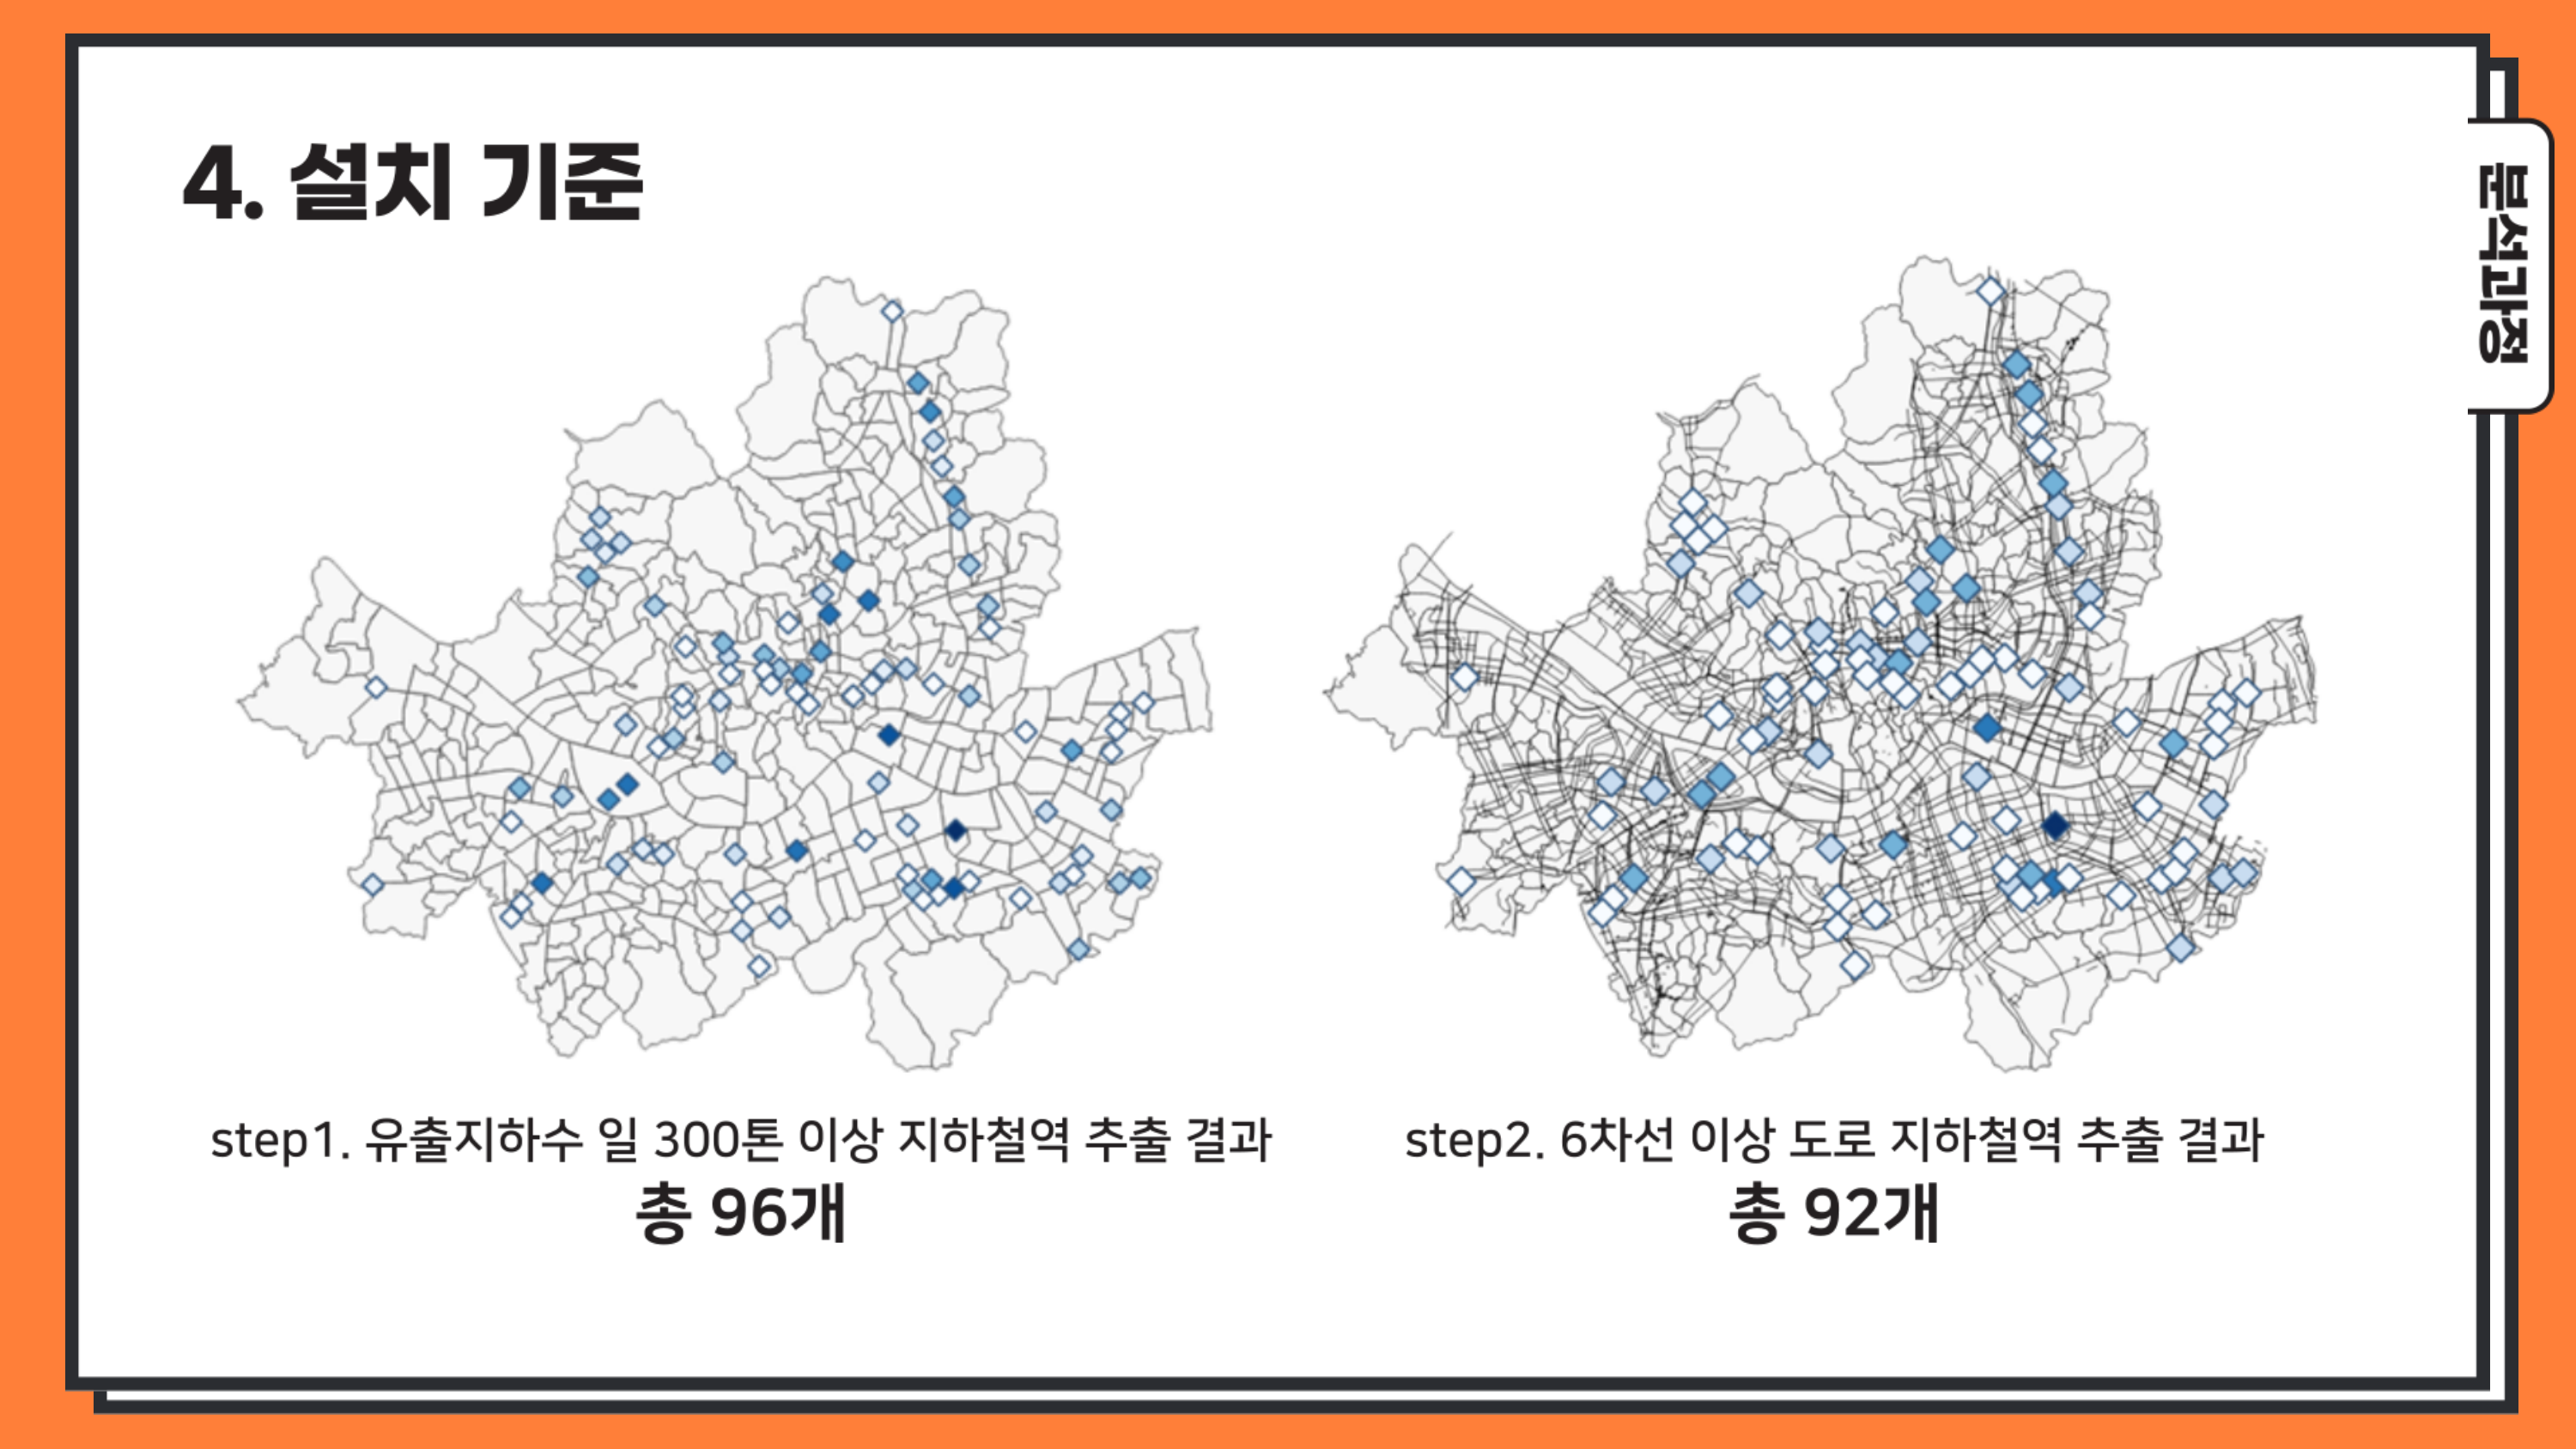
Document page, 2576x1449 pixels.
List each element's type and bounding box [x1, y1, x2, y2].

text_box [64, 33, 2519, 1415]
picture [2375, 222, 2576, 321]
text_box [1316, 246, 2354, 1078]
text_box [181, 265, 1255, 1076]
picture [1394, 1097, 2295, 1286]
picture [168, 114, 689, 288]
text_box [2468, 328, 2555, 415]
text_box [2468, 116, 2555, 221]
picture [199, 1097, 1303, 1286]
